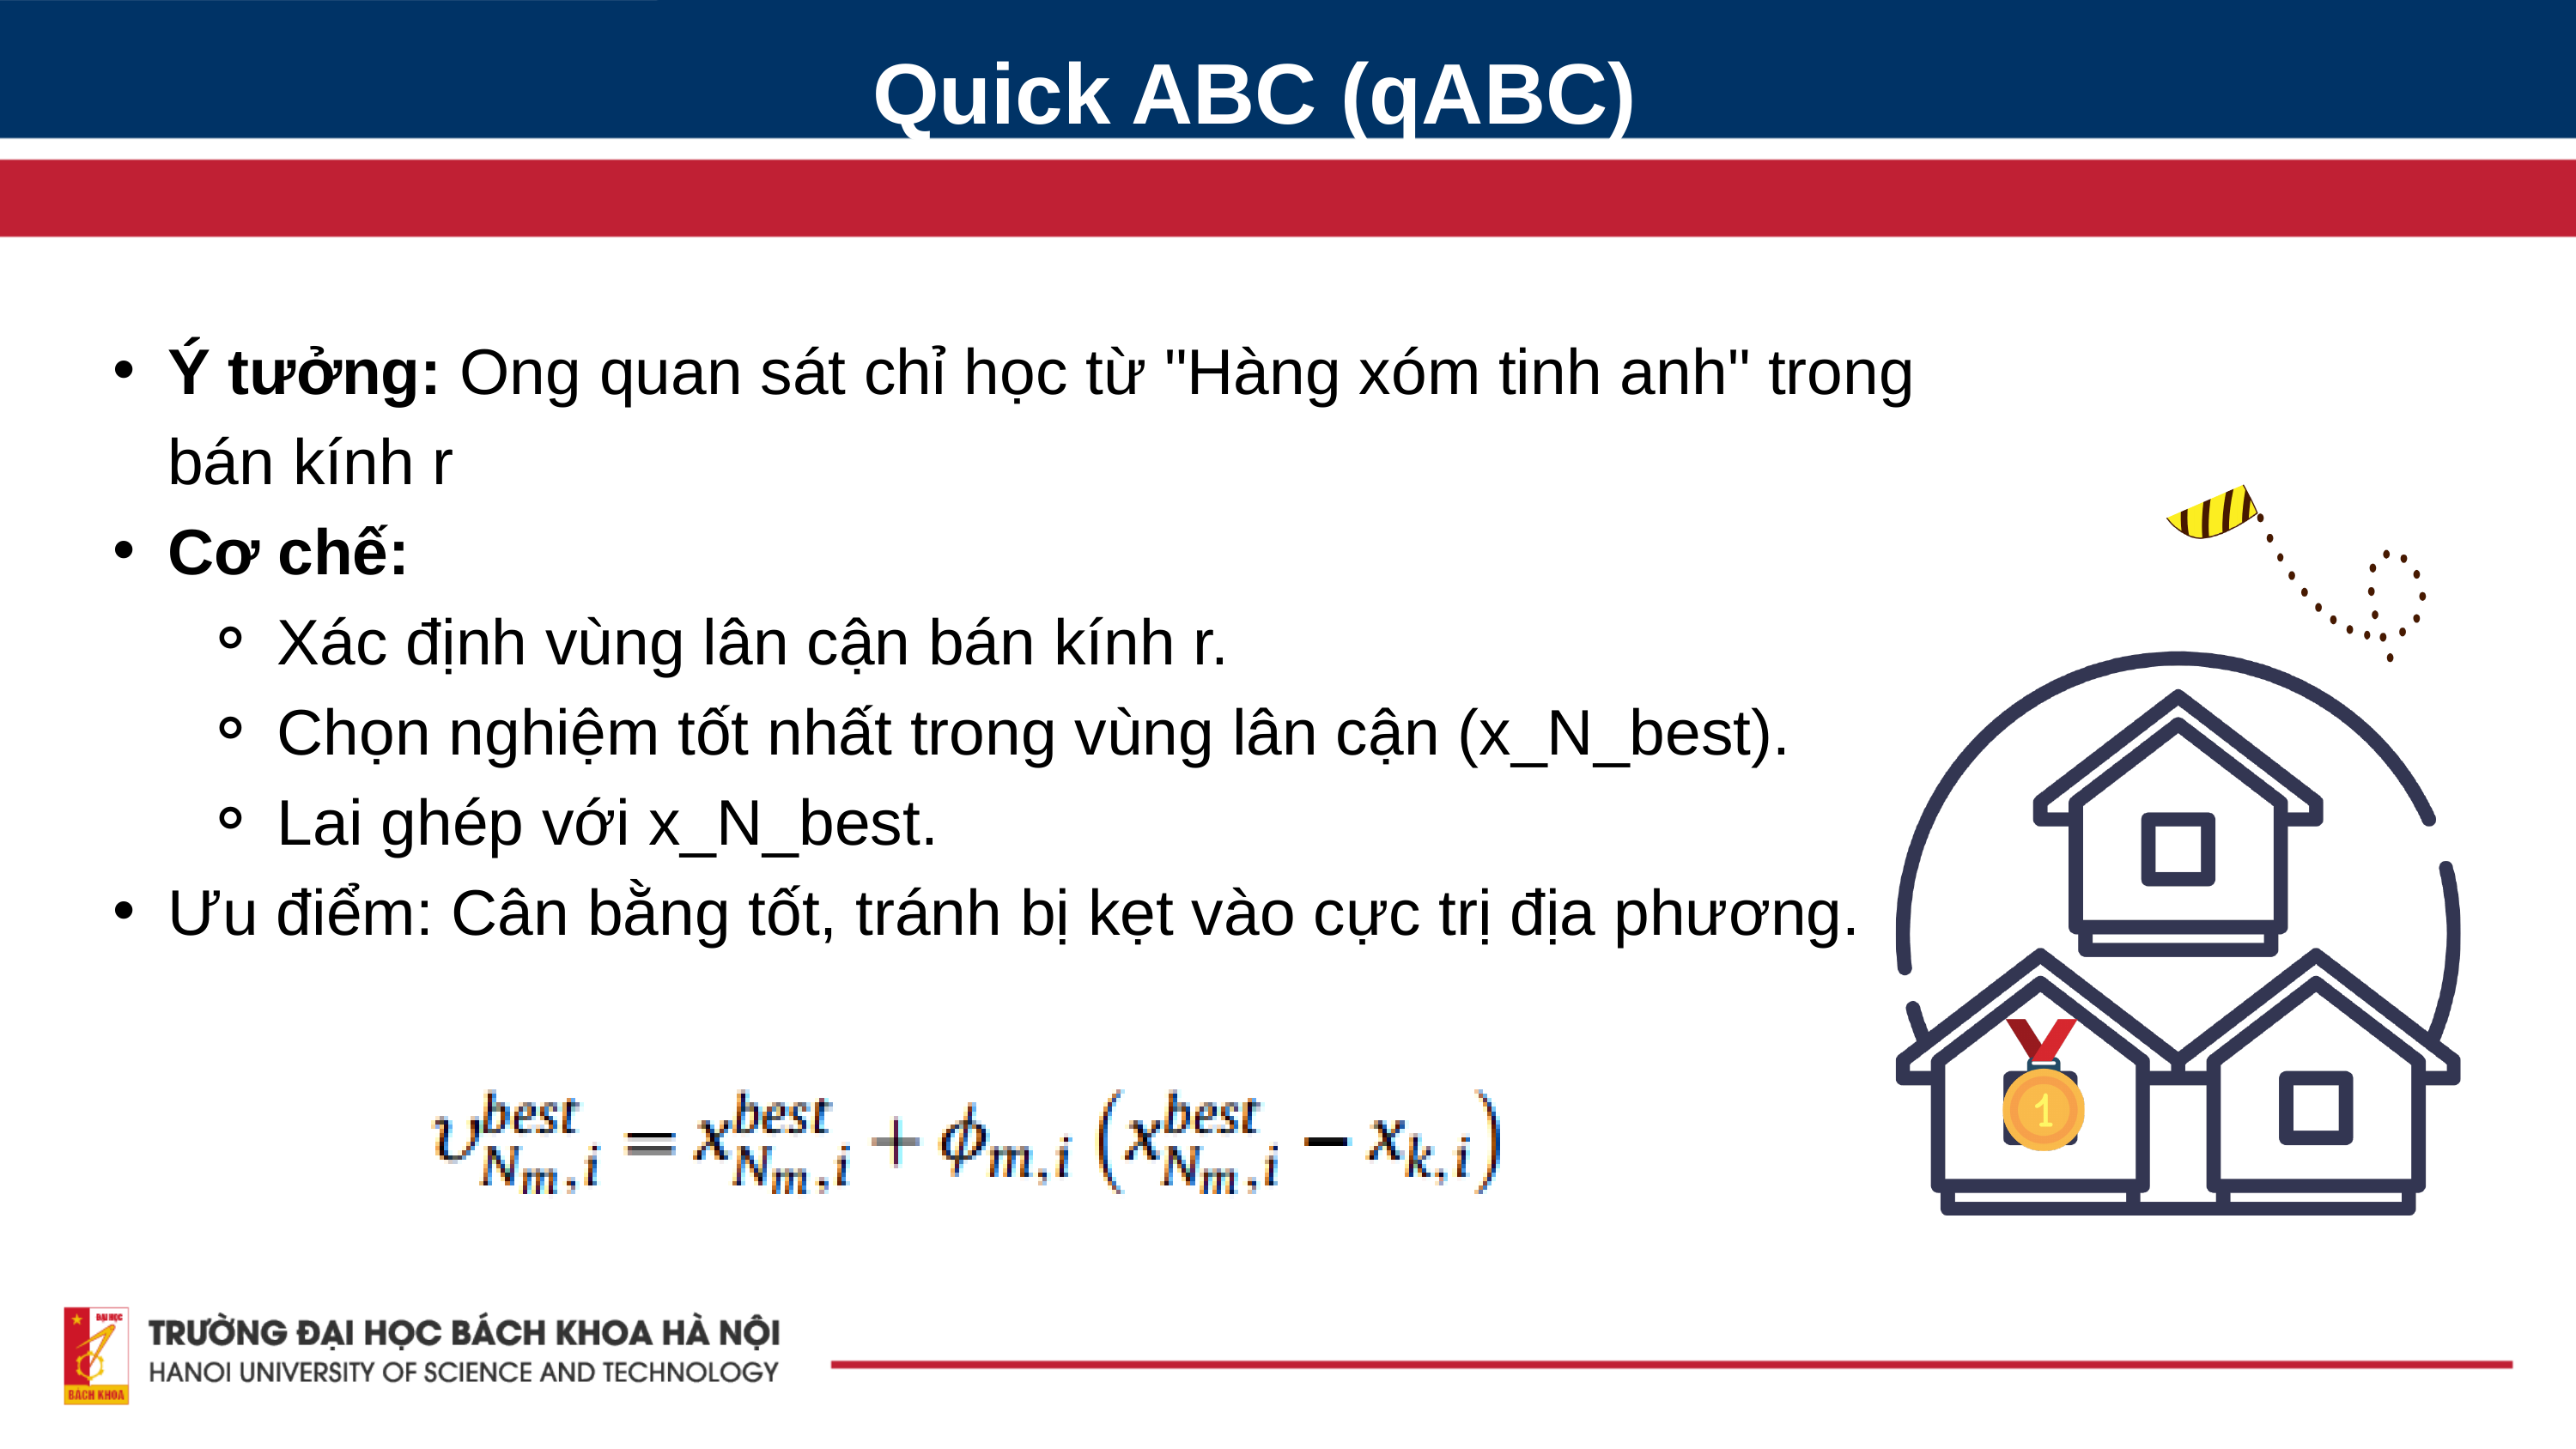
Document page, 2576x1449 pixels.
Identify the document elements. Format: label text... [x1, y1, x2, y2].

text_box Quick ABC (qABC) [708, 26, 1826, 142]
text_box [2002, 1019, 2085, 1151]
text_box Ý tưởng: Ong quan sát chỉ học từ "Hàng xóm tinh anh" trong bán kính r Cơ chế: Xác định vùng lân cận bán kính r. Chọn nghiệm tốt nhất trong vùng lân cận (x_N_best). Lai ghép với x_N_best. Ưu điểm: Cân bằng tốt, tránh bị kẹt vào cực trị địa phương. [58, 317, 1954, 1039]
picture [0, 0, 2576, 1449]
text_box [2152, 378, 2576, 735]
text_box [401, 1020, 1562, 1243]
text_box [1895, 629, 2461, 1216]
